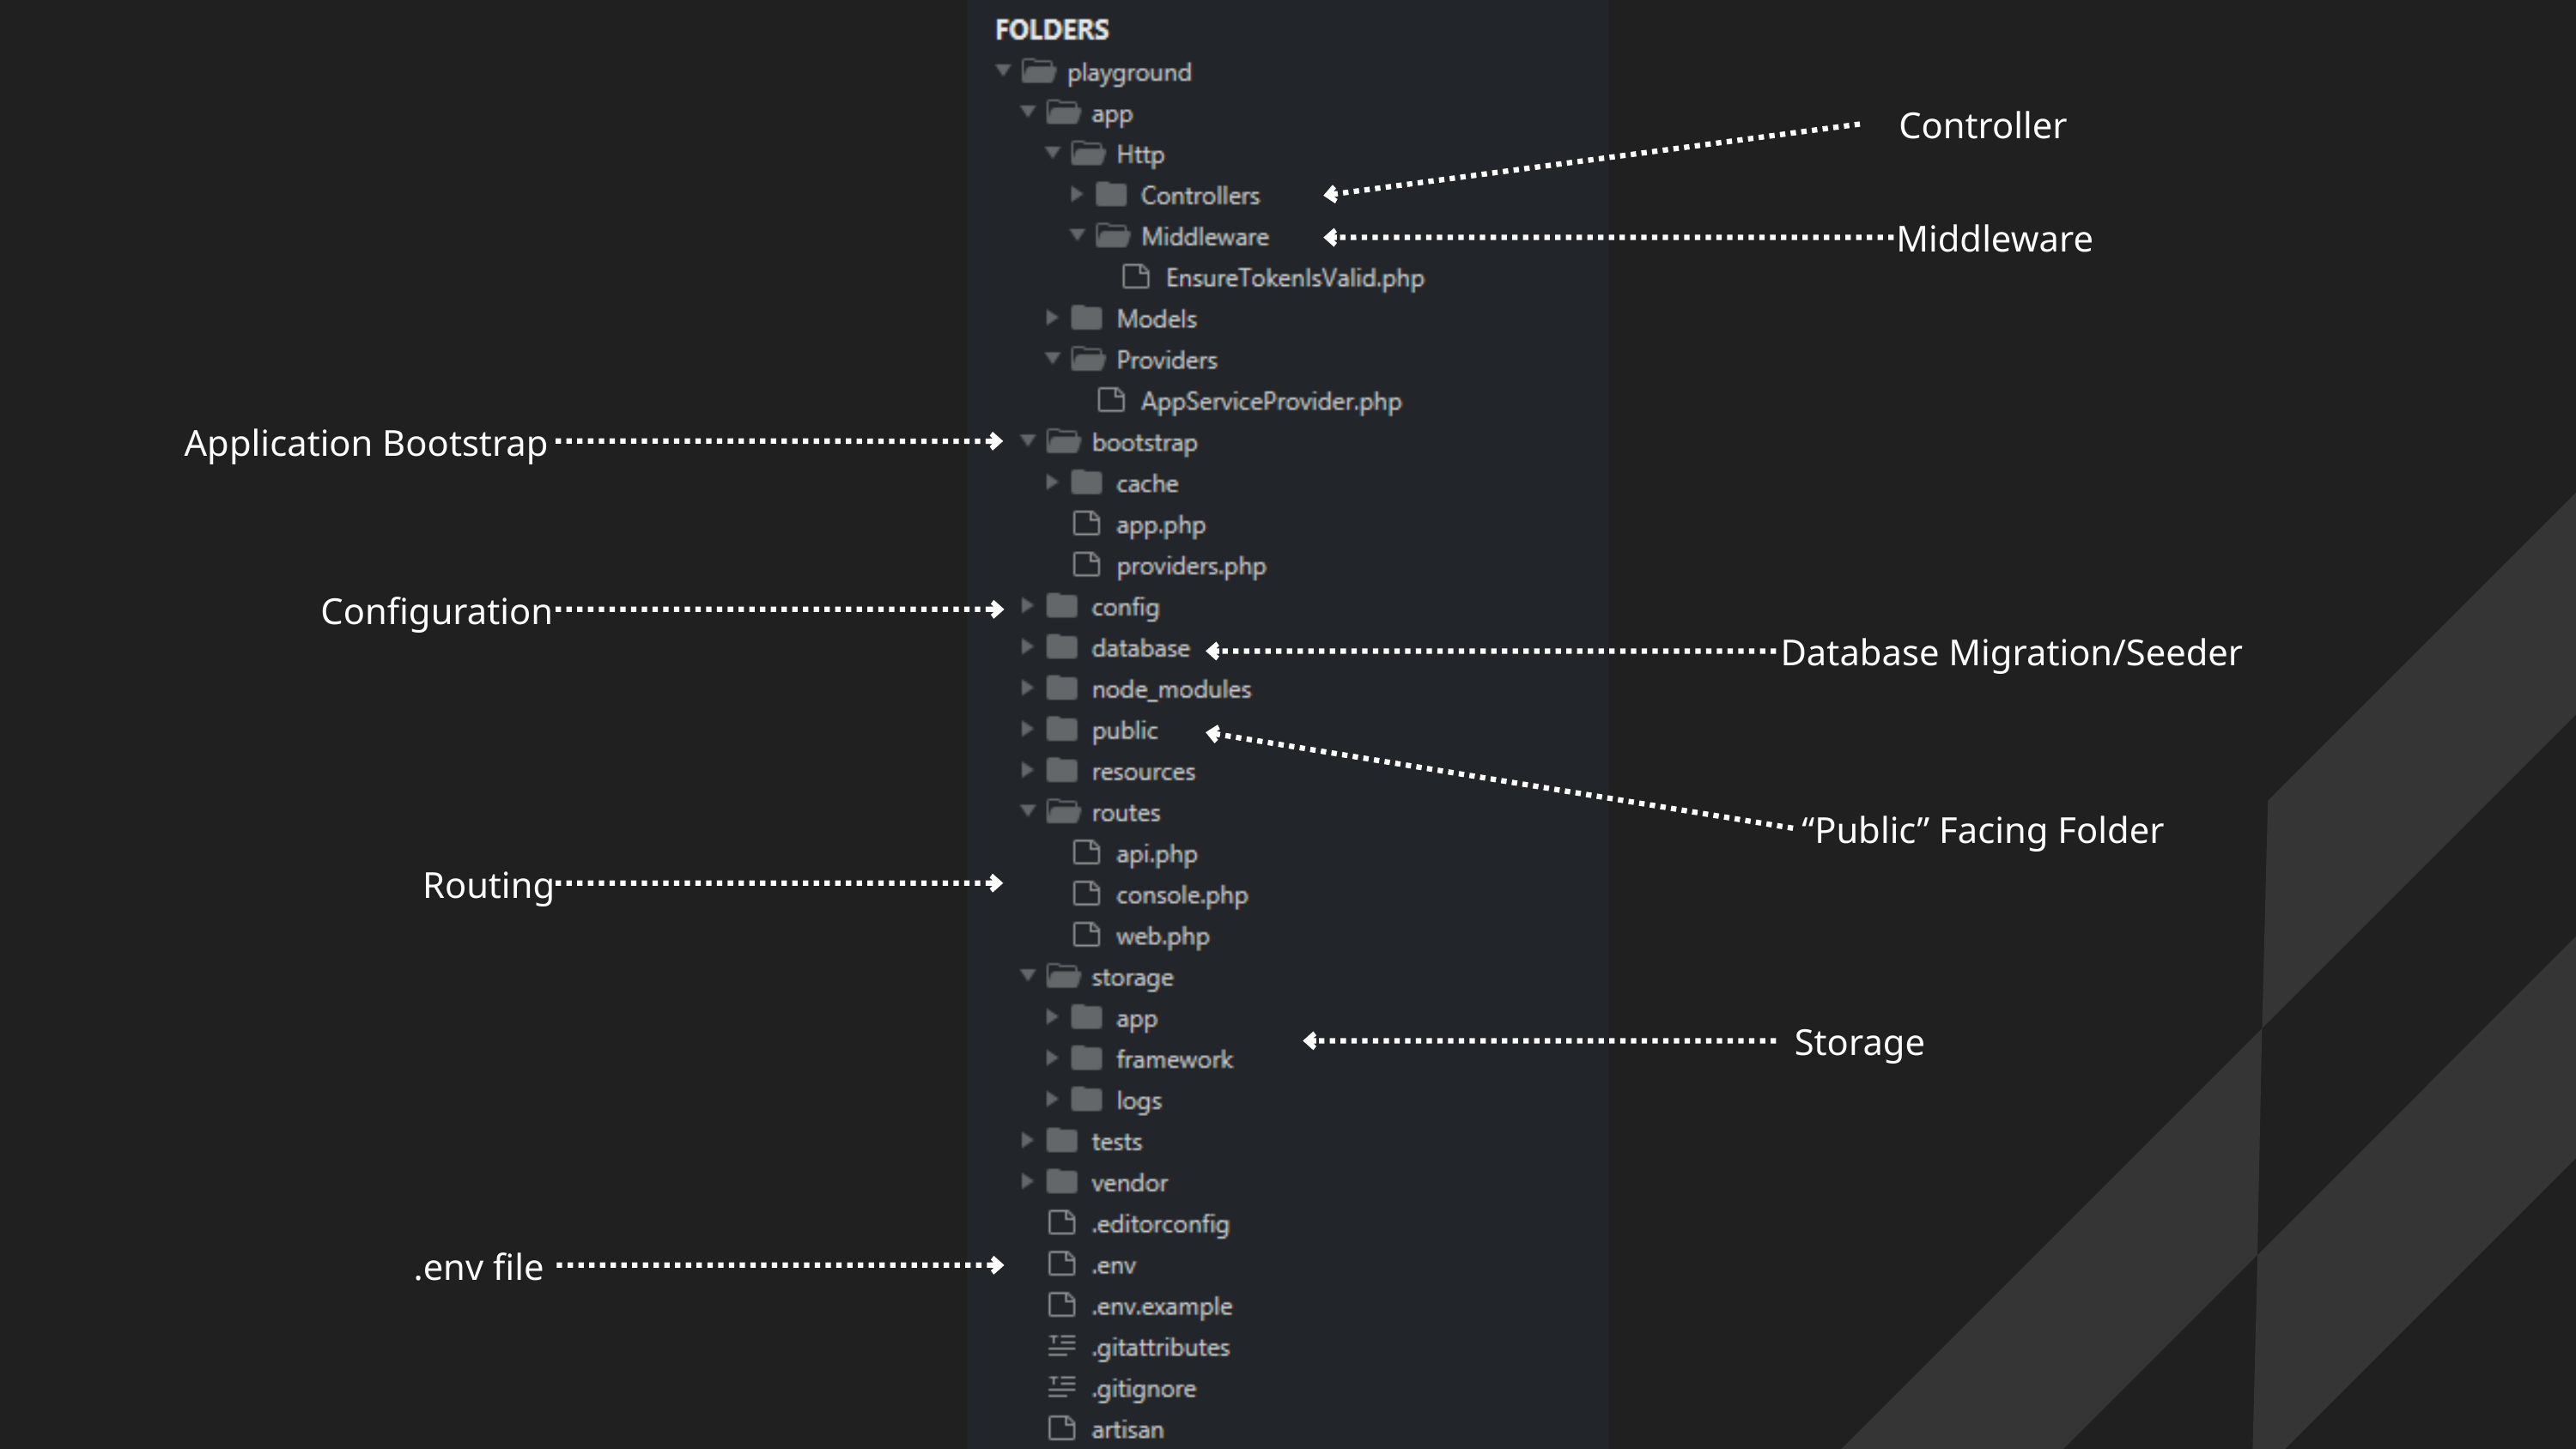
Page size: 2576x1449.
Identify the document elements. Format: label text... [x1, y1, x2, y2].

text_box [1206, 645, 1216, 658]
text_box Routing [422, 862, 556, 906]
text_box Controller [1894, 103, 2072, 147]
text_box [1706, 459, 2576, 1449]
text_box .env file [410, 1244, 556, 1288]
text_box [967, 0, 1609, 1449]
text_box Application Bootstrap [175, 420, 557, 464]
text_box [993, 434, 1004, 448]
text_box Configuration [318, 588, 556, 632]
text_box Middleware [1893, 216, 2096, 260]
